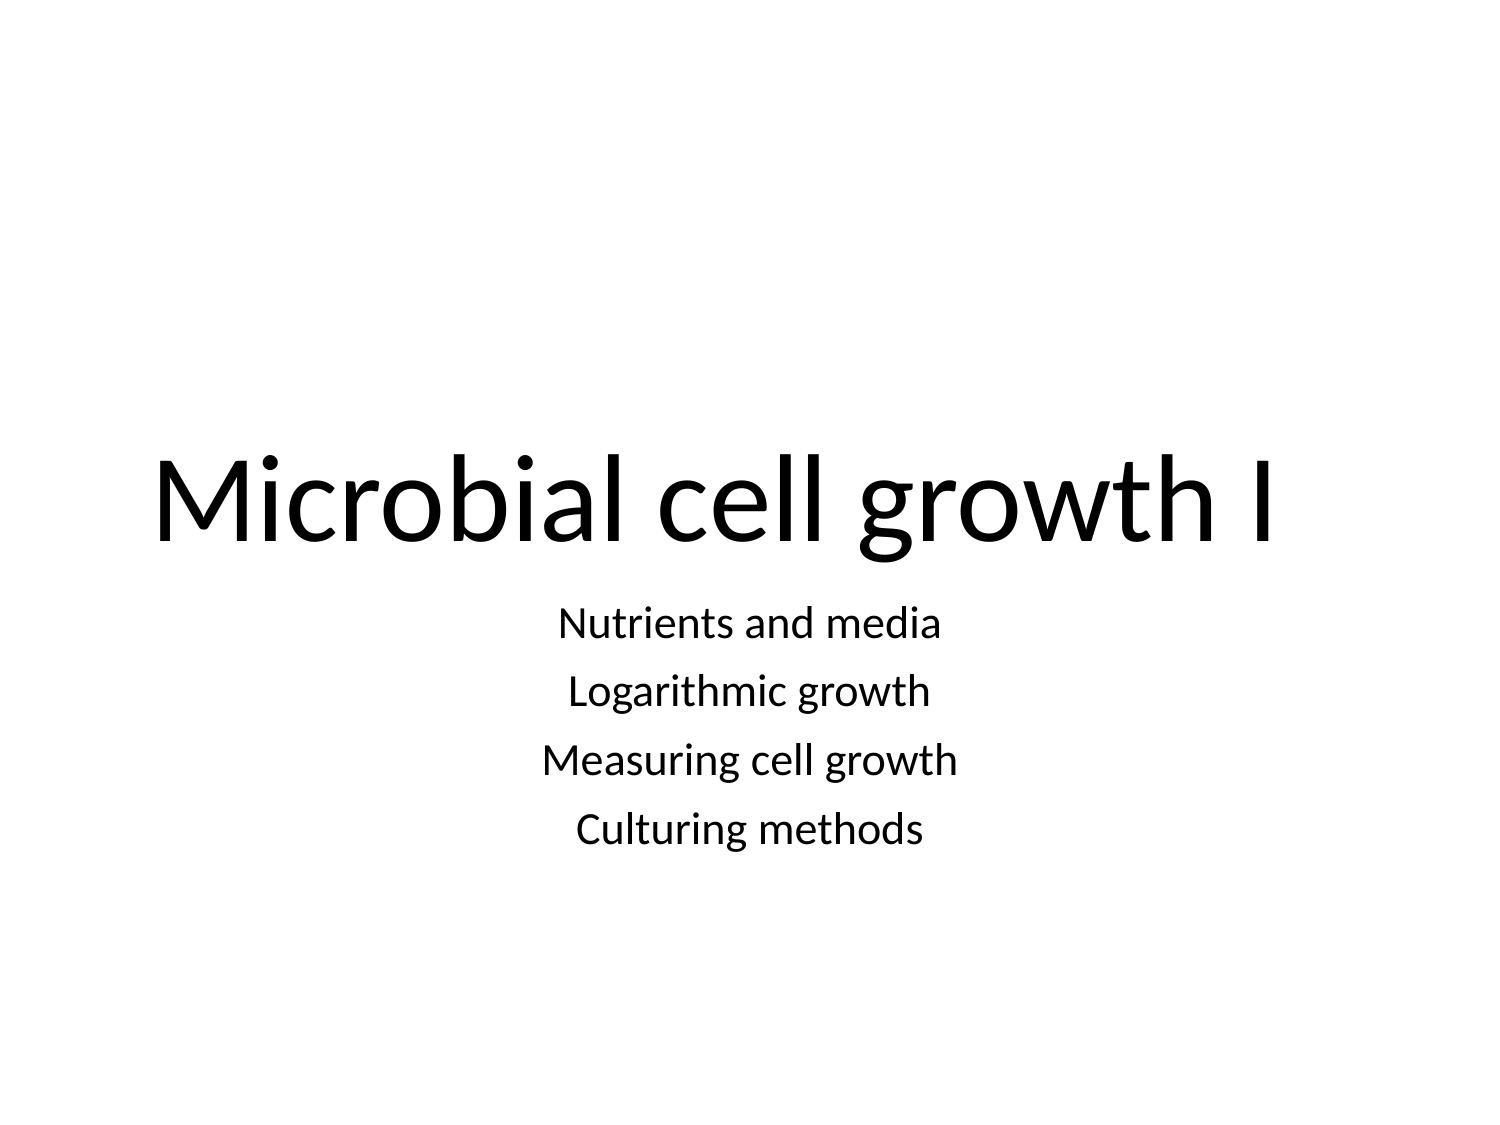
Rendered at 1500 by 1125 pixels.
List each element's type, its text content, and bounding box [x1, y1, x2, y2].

title Microbial cell growth I [112, 184, 1388, 576]
subtitle Nutrients and media Logarithmic growth Measuring cell growth Culturing methods [187, 590, 1313, 863]
